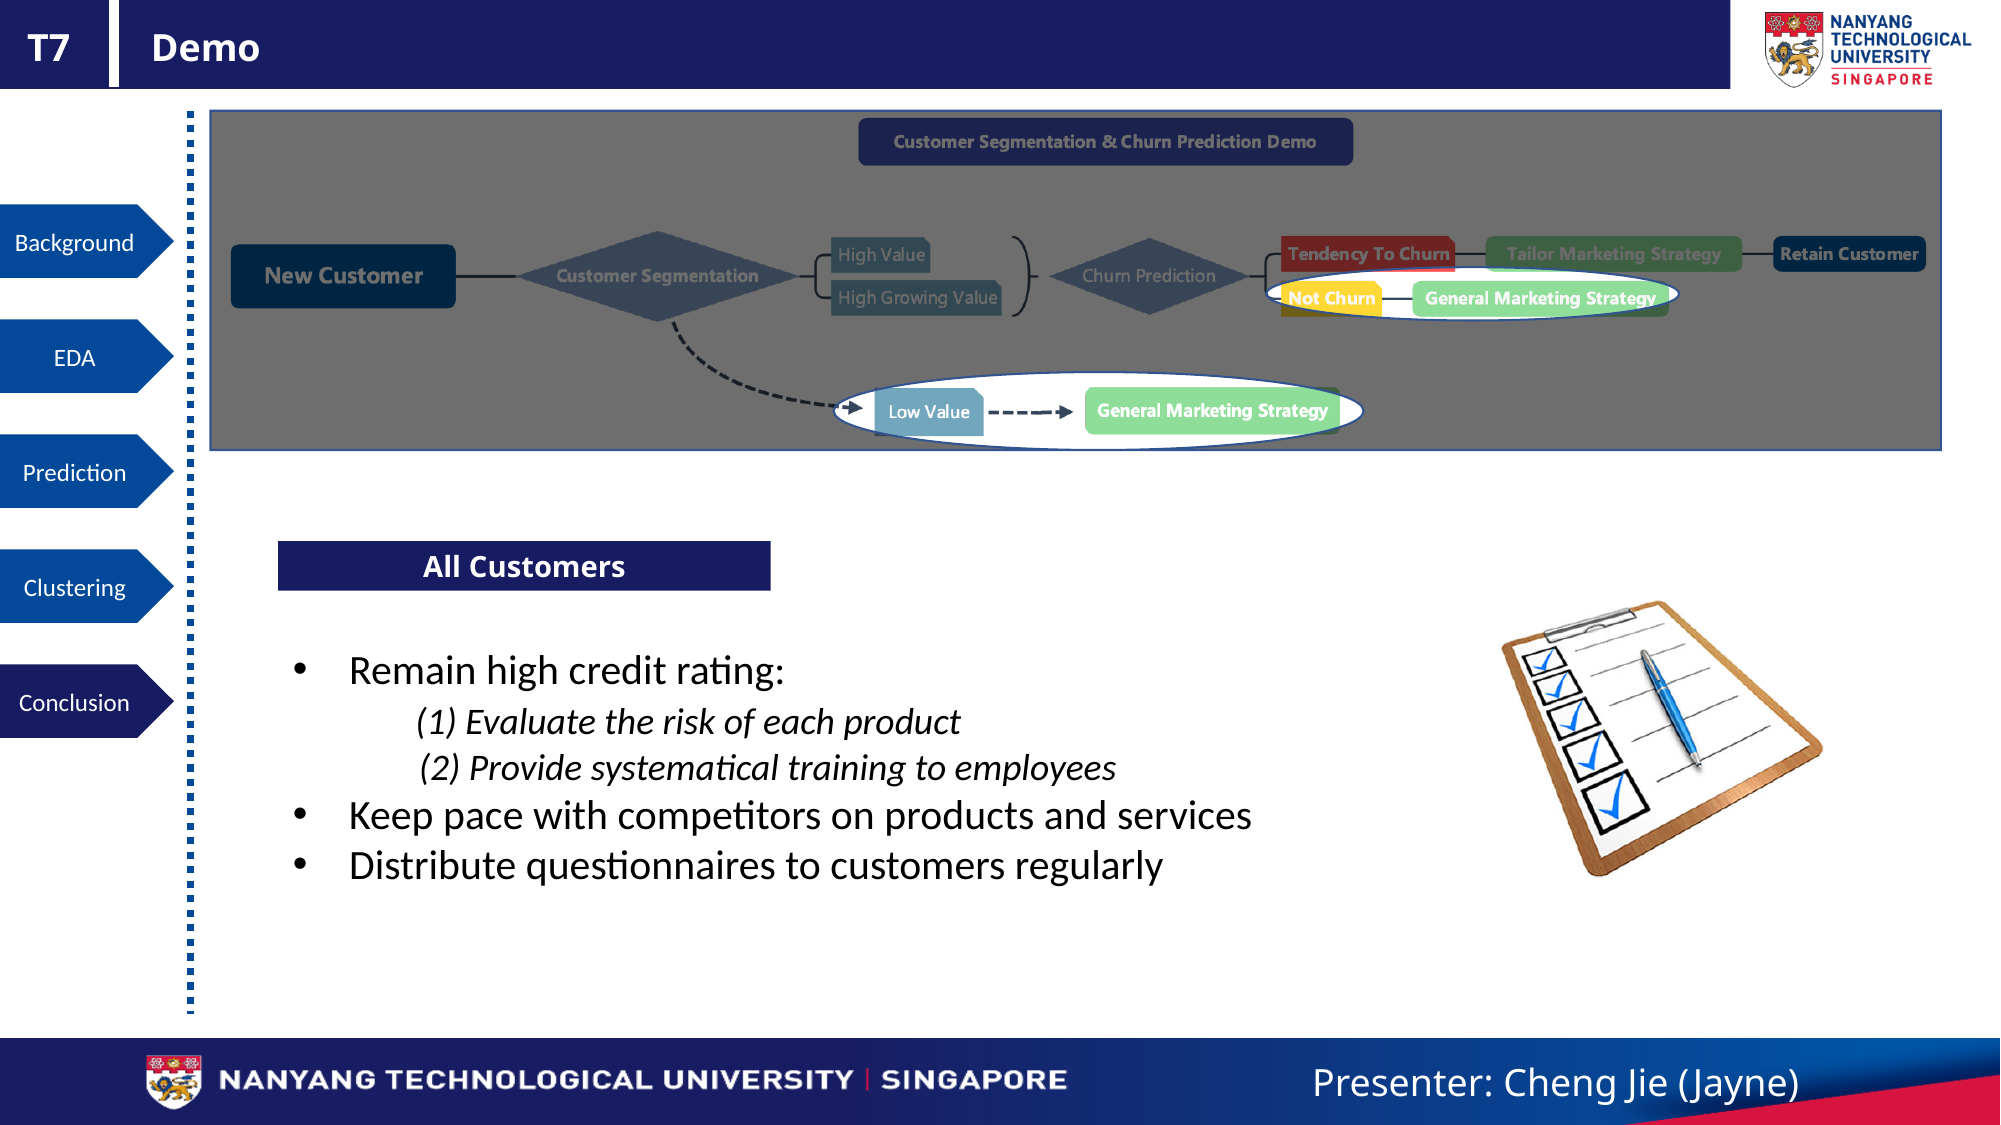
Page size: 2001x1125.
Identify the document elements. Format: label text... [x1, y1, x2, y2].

text_box All Customers [278, 541, 771, 591]
picture [1490, 546, 1825, 881]
picture [0, 0, 1977, 464]
text_box EDA [0, 317, 178, 396]
text_box Background [0, 202, 178, 281]
text_box Remain high credit rating: (1) Evaluate the risk of each product (2) Provide systematical training to employees Keep pace with competitors on products and services Distribute questionnaires to customers regularly [278, 635, 1473, 896]
text_box Clustering [0, 547, 178, 626]
text_box Conclusion [0, 662, 178, 741]
text_box Prediction [0, 432, 178, 511]
picture [0, 1037, 2000, 1125]
